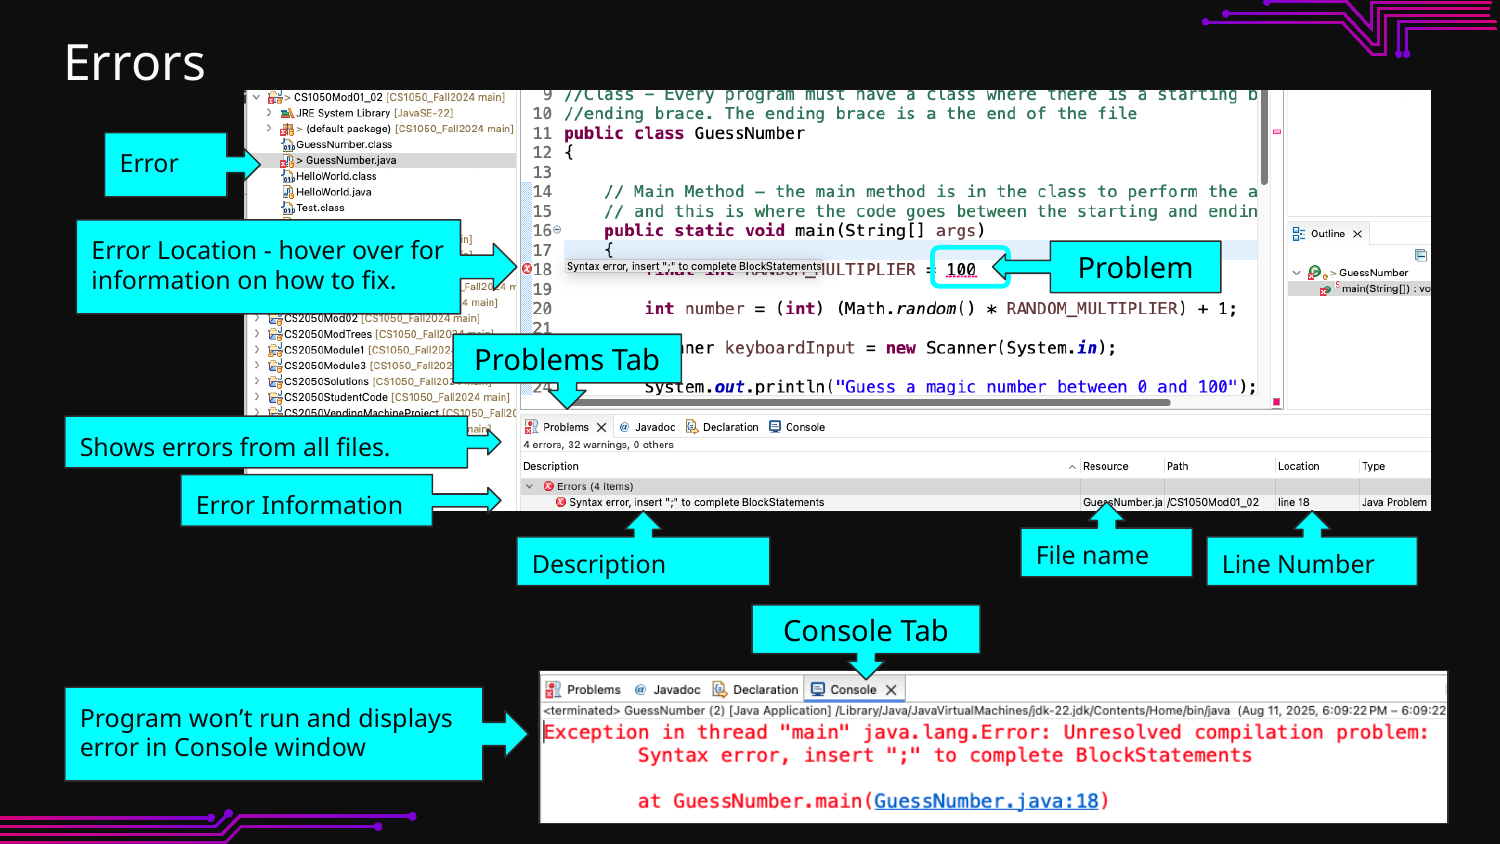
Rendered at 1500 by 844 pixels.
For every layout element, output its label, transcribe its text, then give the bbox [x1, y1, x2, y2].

text_box Error Location - hover over for information on how to fix. [76, 219, 239, 314]
text_box Shows errors from all files. [64, 416, 239, 468]
text_box File name [1020, 518, 1193, 577]
picture [244, 89, 1431, 511]
text_box Description [516, 518, 770, 586]
text_box Error Information [180, 474, 433, 527]
picture [539, 670, 1448, 823]
text_box Program won’t run and displays error in Console window [64, 687, 529, 782]
text_box Error [104, 132, 239, 197]
title Errors [48, 15, 1312, 110]
text_box Console Tab [752, 604, 981, 669]
text_box Line Number [1206, 518, 1418, 586]
